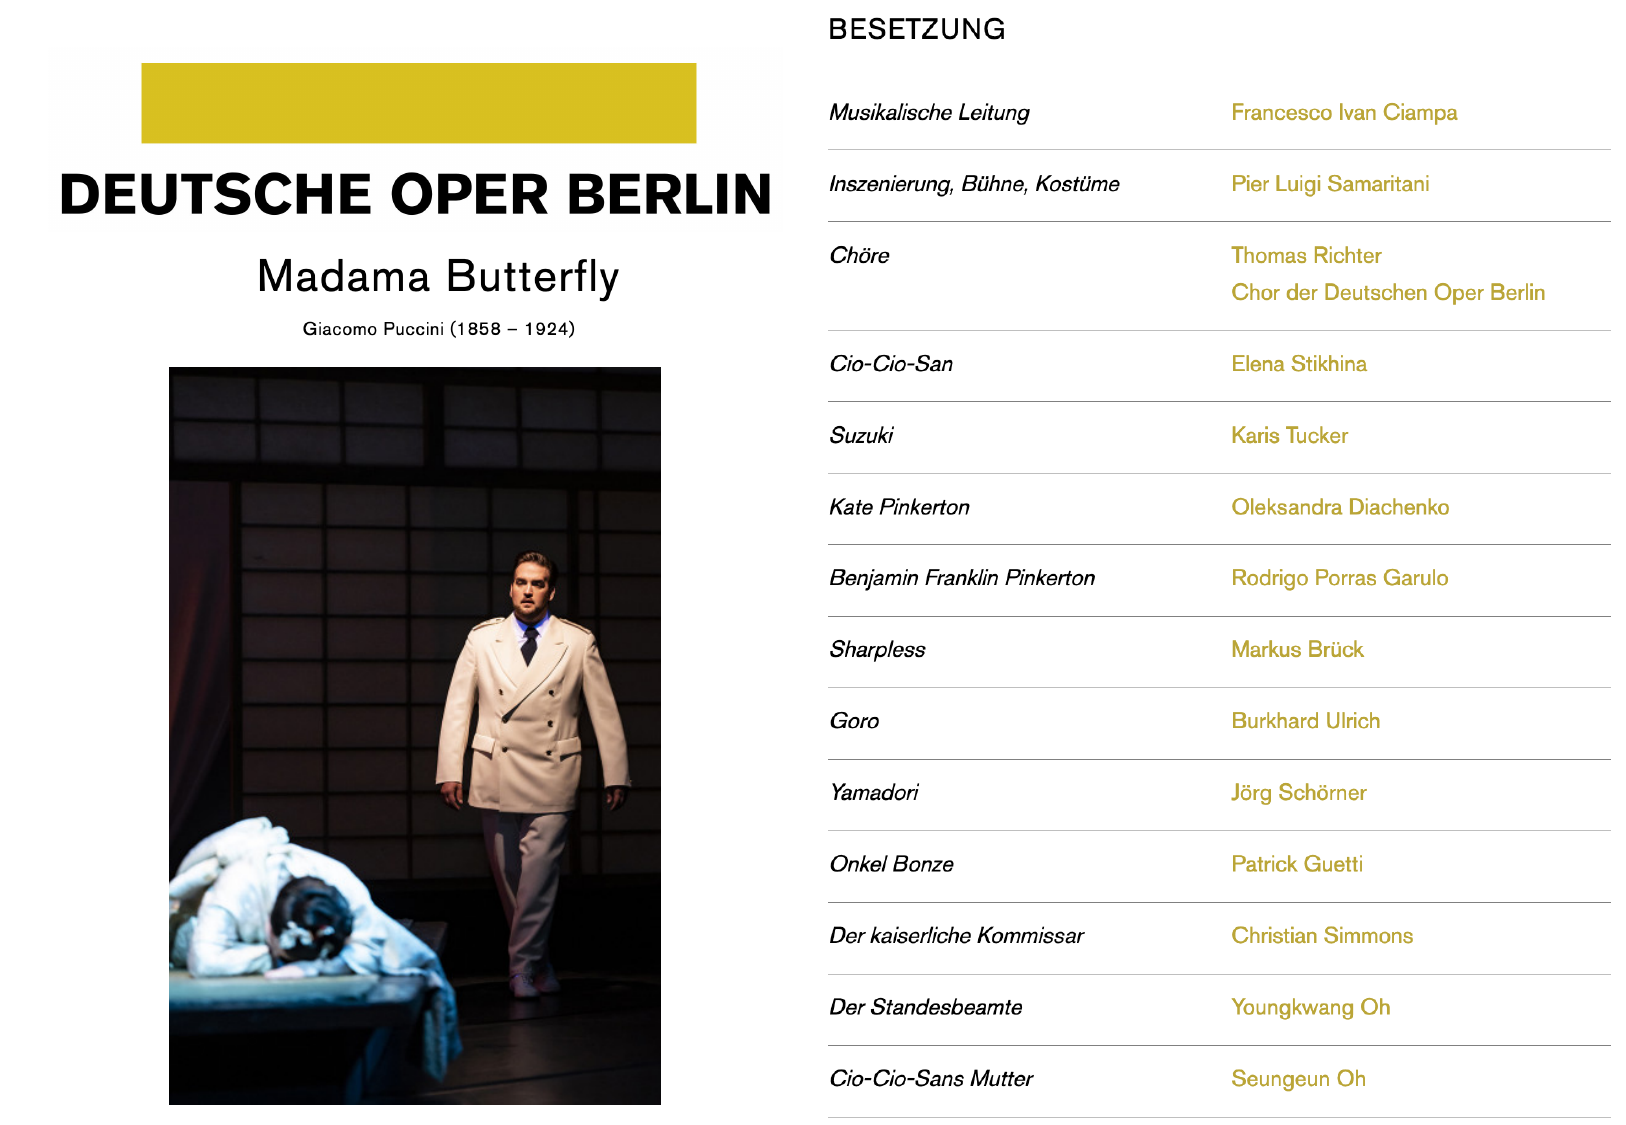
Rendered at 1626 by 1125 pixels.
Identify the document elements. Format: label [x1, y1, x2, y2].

picture [169, 367, 661, 1105]
picture [812, 0, 1611, 1125]
picture [48, 47, 783, 355]
